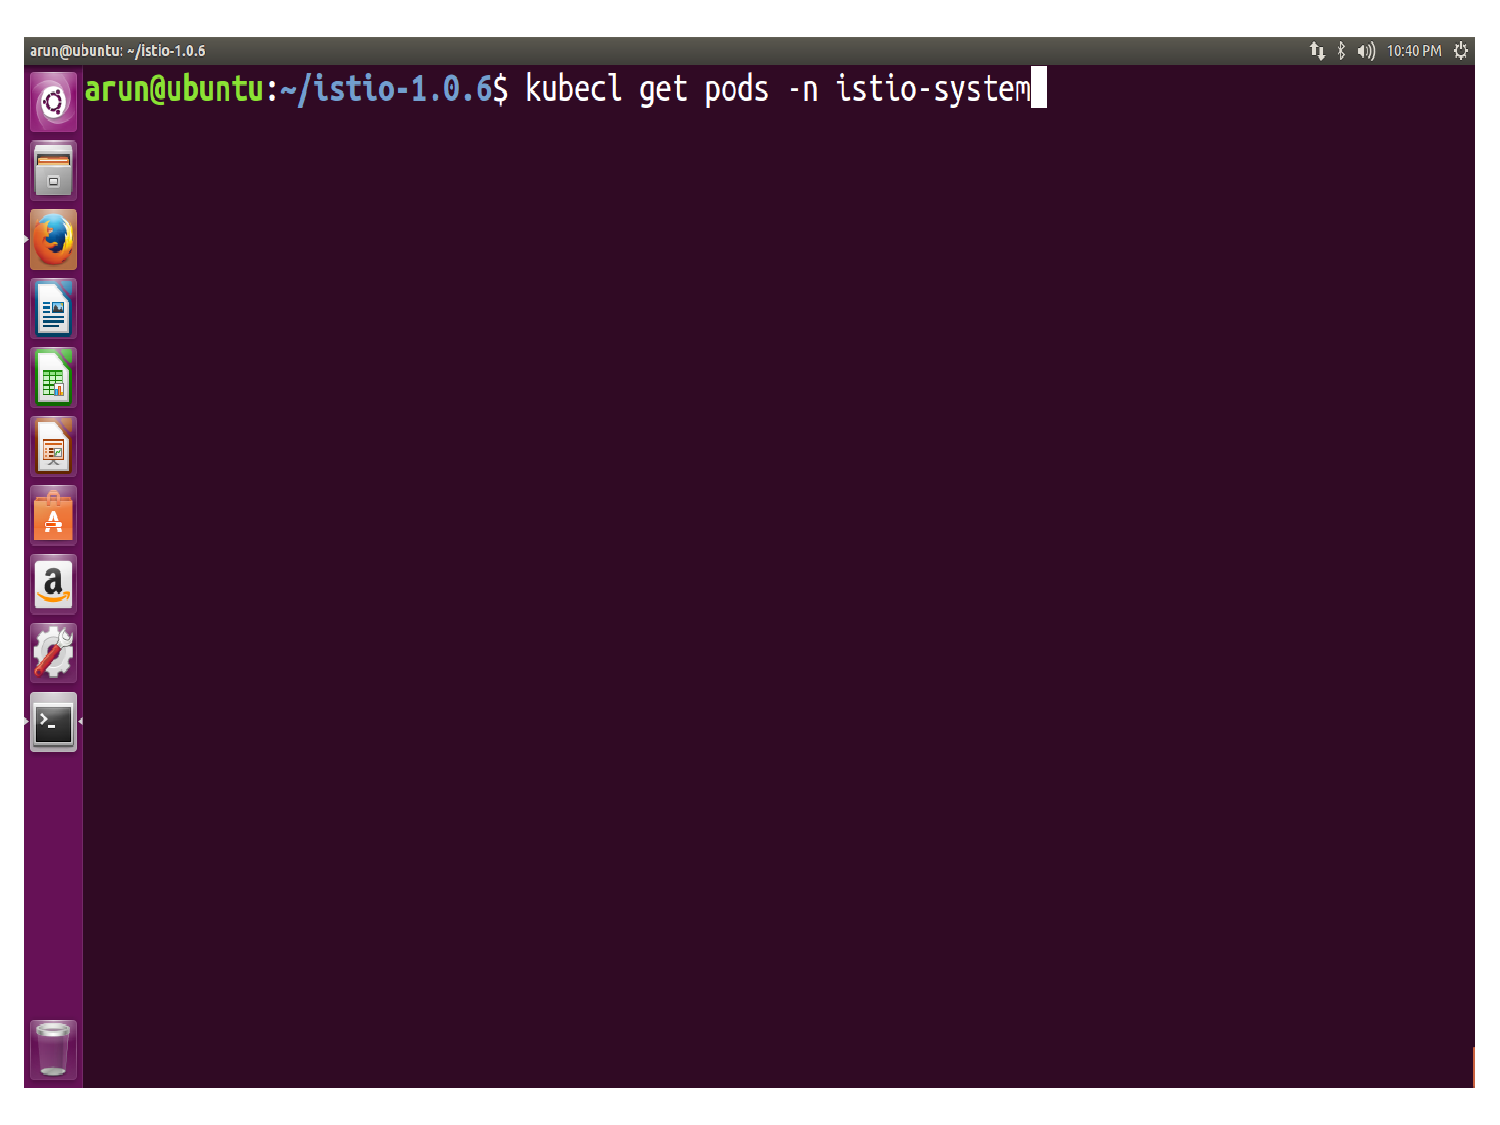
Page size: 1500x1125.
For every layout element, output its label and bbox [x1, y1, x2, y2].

list [24, 37, 1476, 1088]
